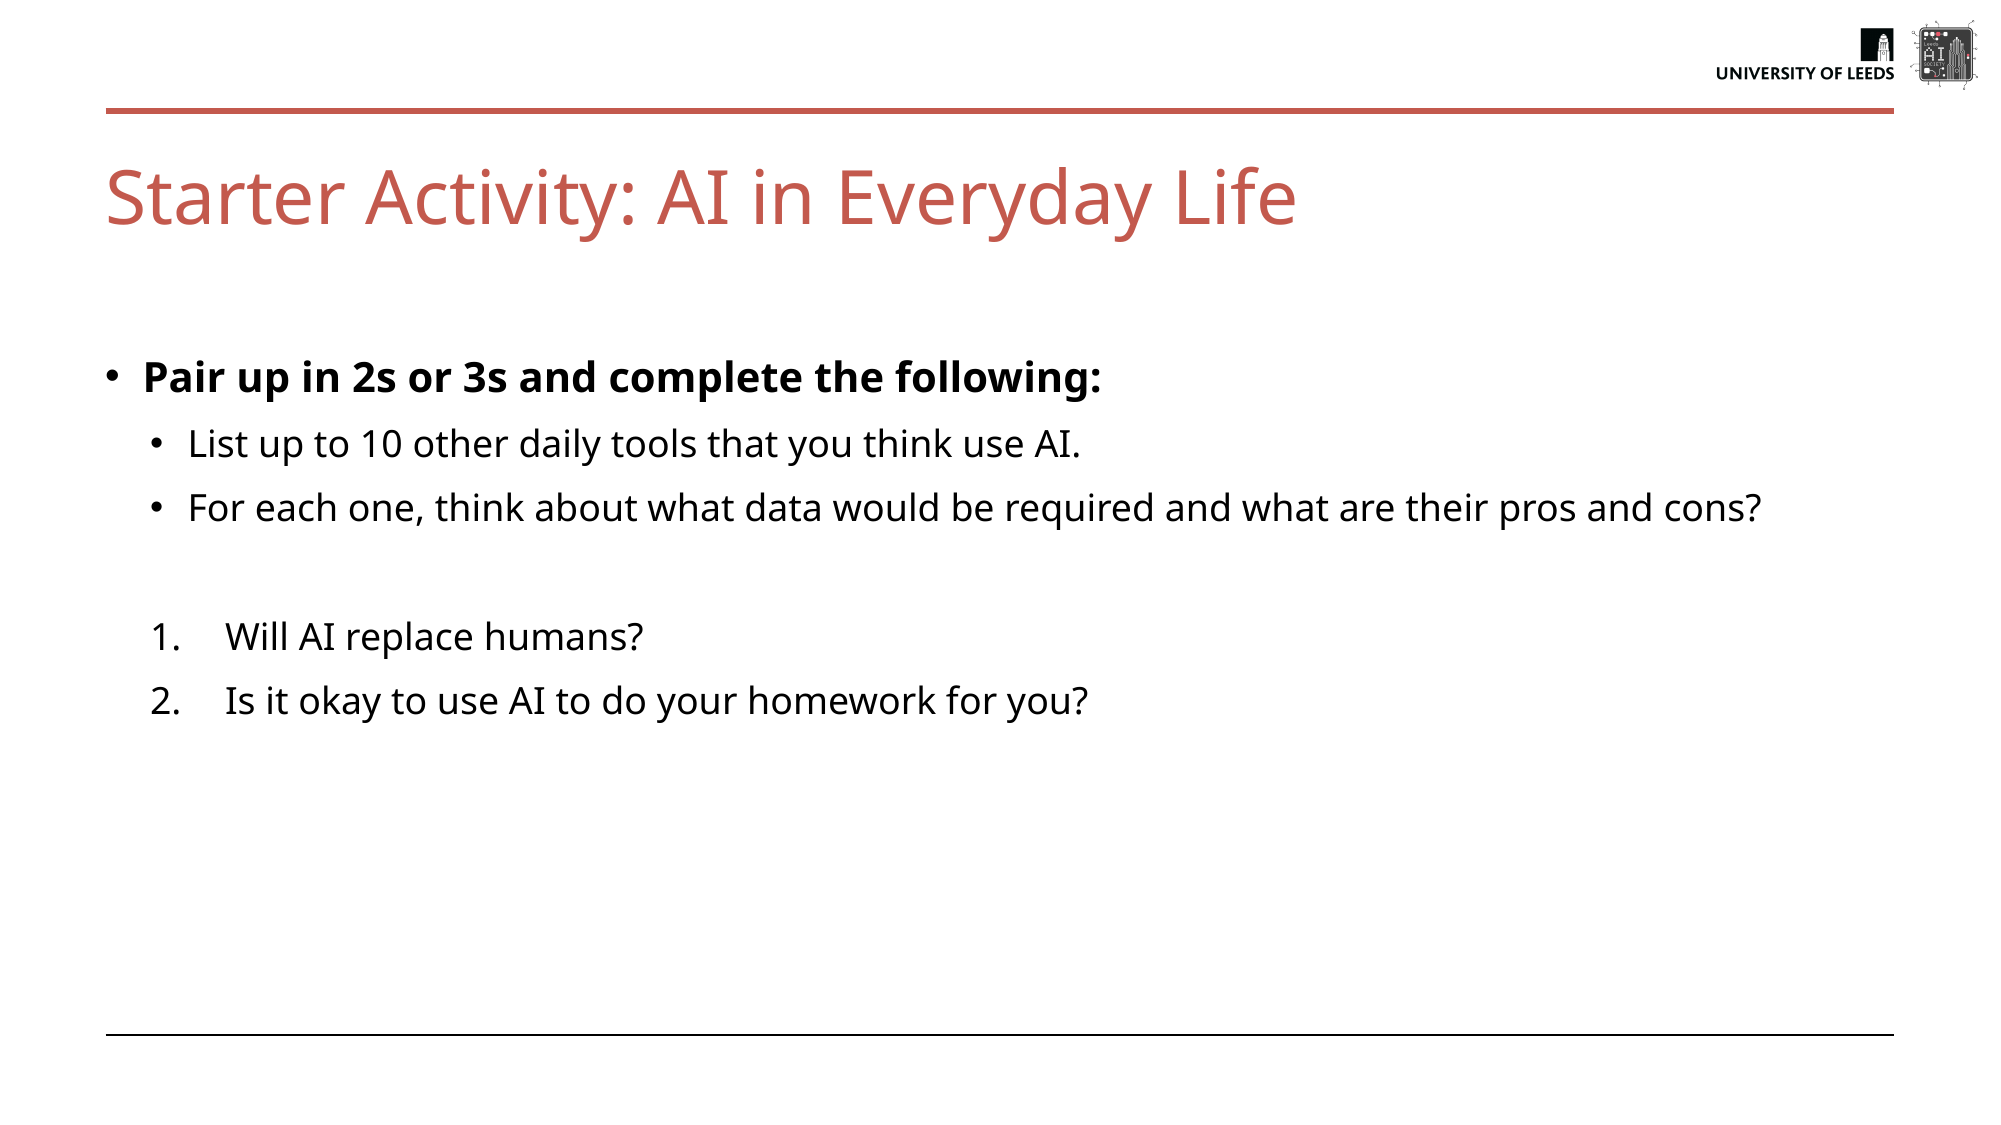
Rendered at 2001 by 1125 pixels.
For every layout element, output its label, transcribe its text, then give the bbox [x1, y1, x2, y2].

picture [1711, 24, 1898, 85]
title Starter Activity: AI in Everyday Life [90, 156, 1894, 332]
list Pair up in 2s or 3s and complete the following: List up to 10 other daily tools that you think use AI. For each one, think about what data would be required and what are their pros and cons? Will AI replace humans? Is it okay to use AI to do your homework for you? [90, 332, 1894, 994]
picture [1910, 20, 1978, 90]
